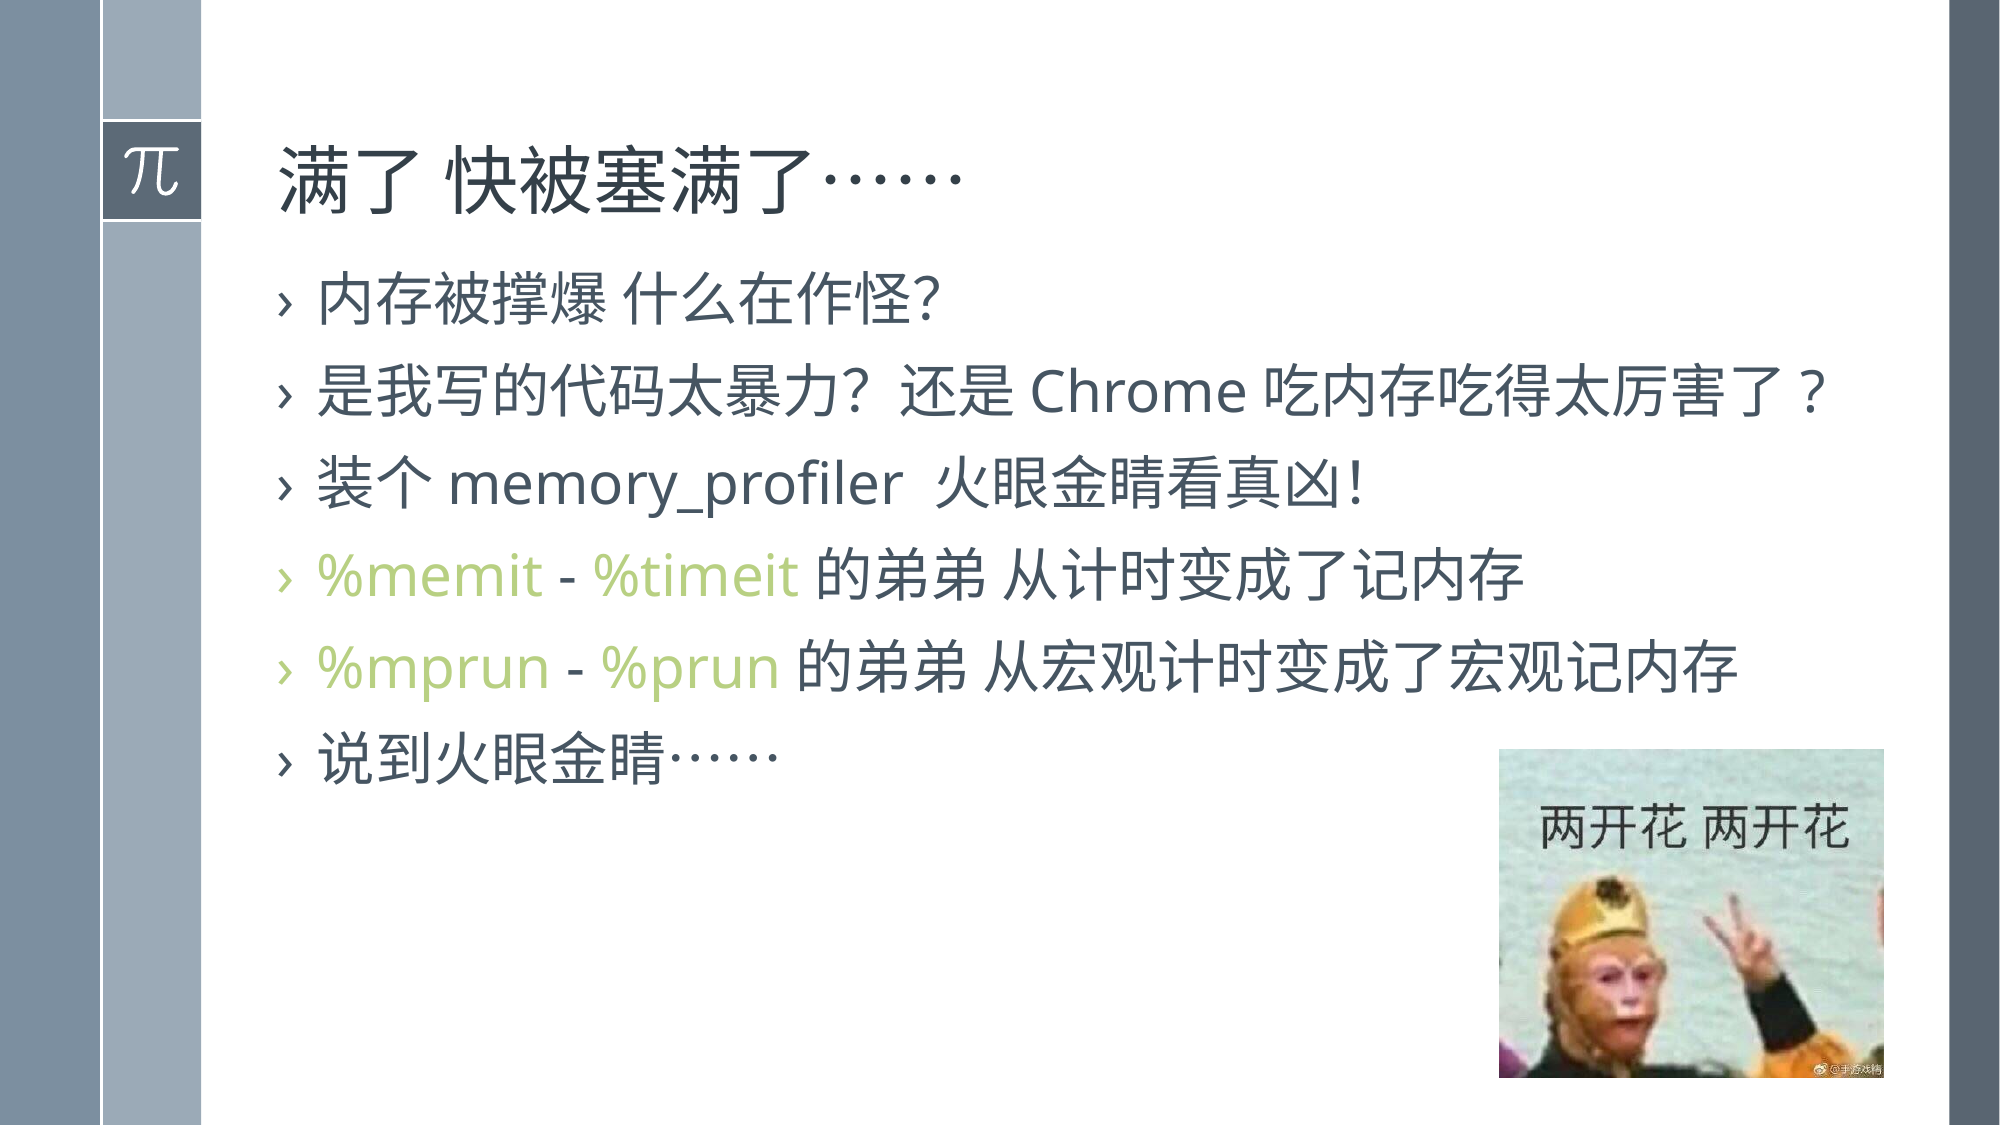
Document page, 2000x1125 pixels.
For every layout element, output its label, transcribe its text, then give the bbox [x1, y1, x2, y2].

picture [1499, 749, 1884, 1078]
list 内存被撑爆 什么在作怪？ 是我写的代码太暴力？还是Chrome吃内存吃得太厉害了? 装个memory_profiler 火眼金睛看真凶！ %memit - %timeit的弟弟 从计时变成了记内存 %mprun - %prun的弟弟 从宏观计时变成了宏观记内存 说到火眼金睛…… [261, 262, 1867, 1013]
title 满了 快被塞满了…… [261, 29, 1867, 233]
